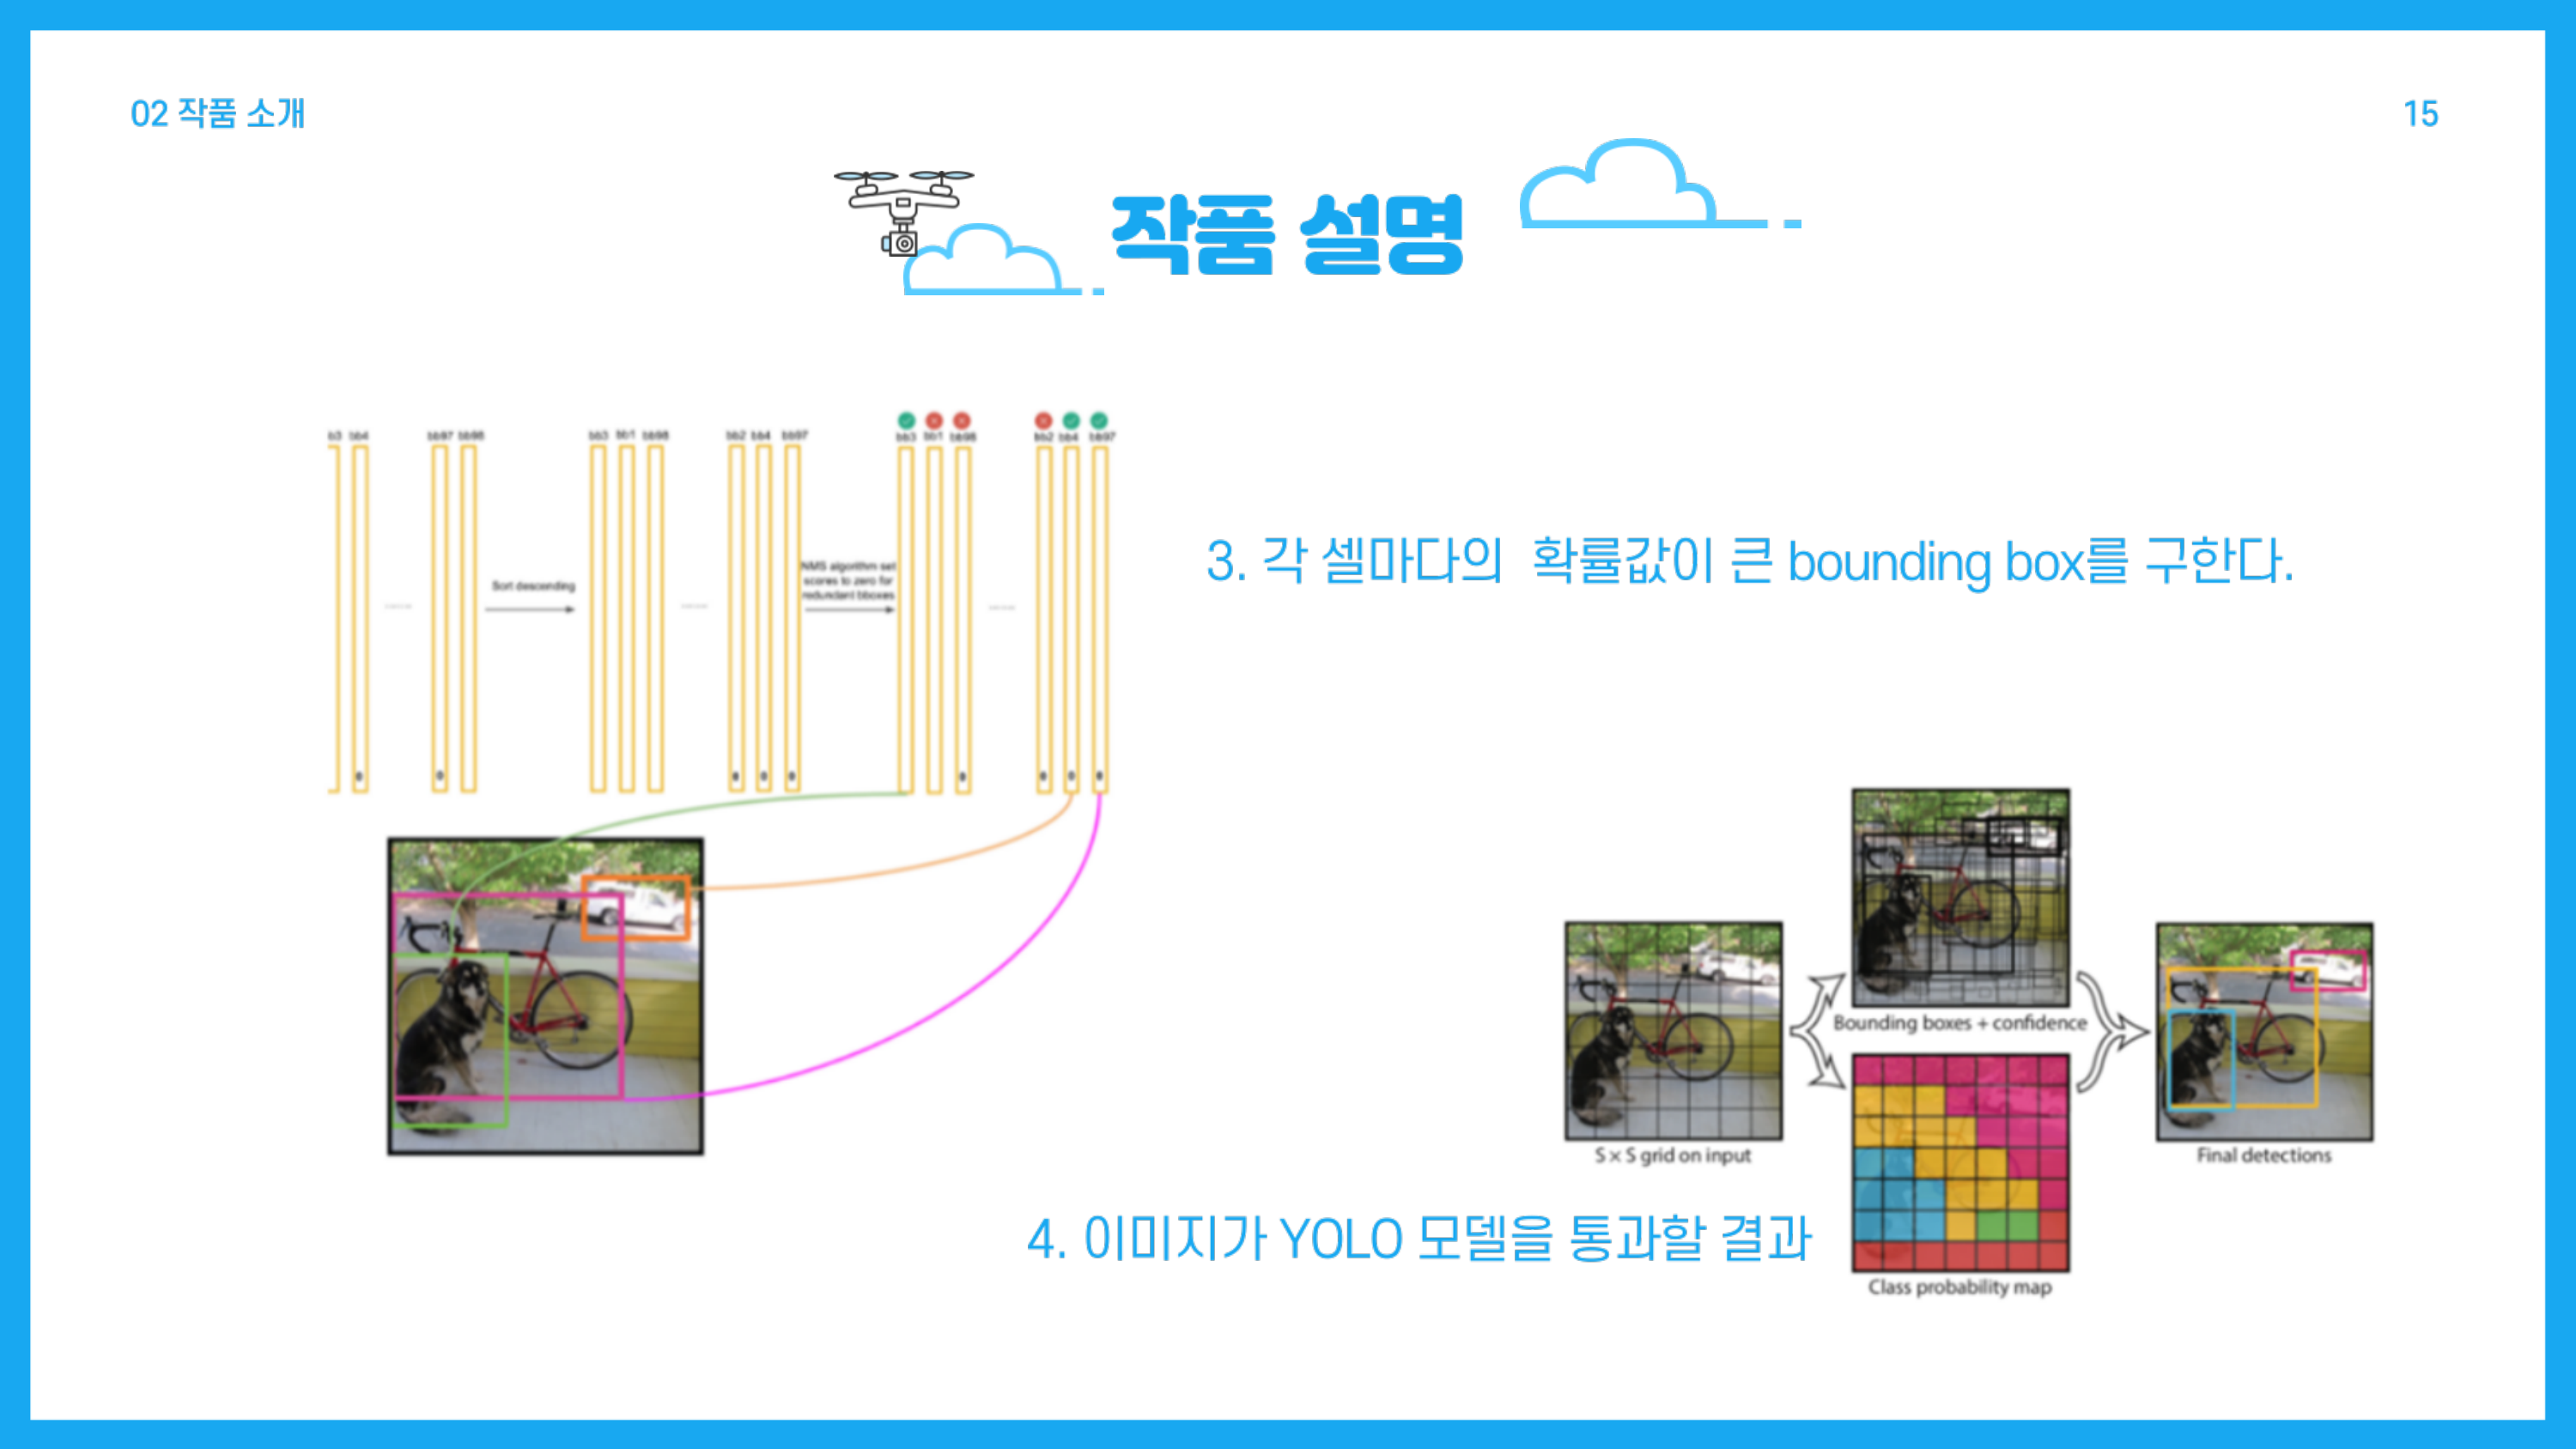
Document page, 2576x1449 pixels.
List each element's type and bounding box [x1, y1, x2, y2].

picture [125, 85, 321, 144]
text_box [495, 138, 2081, 295]
picture [402, 1194, 1836, 1285]
picture [885, 517, 2323, 615]
text_box [1528, 752, 2398, 1319]
text_box [283, 403, 1154, 1177]
text_box [0, 0, 2576, 1449]
picture [2392, 85, 2455, 144]
